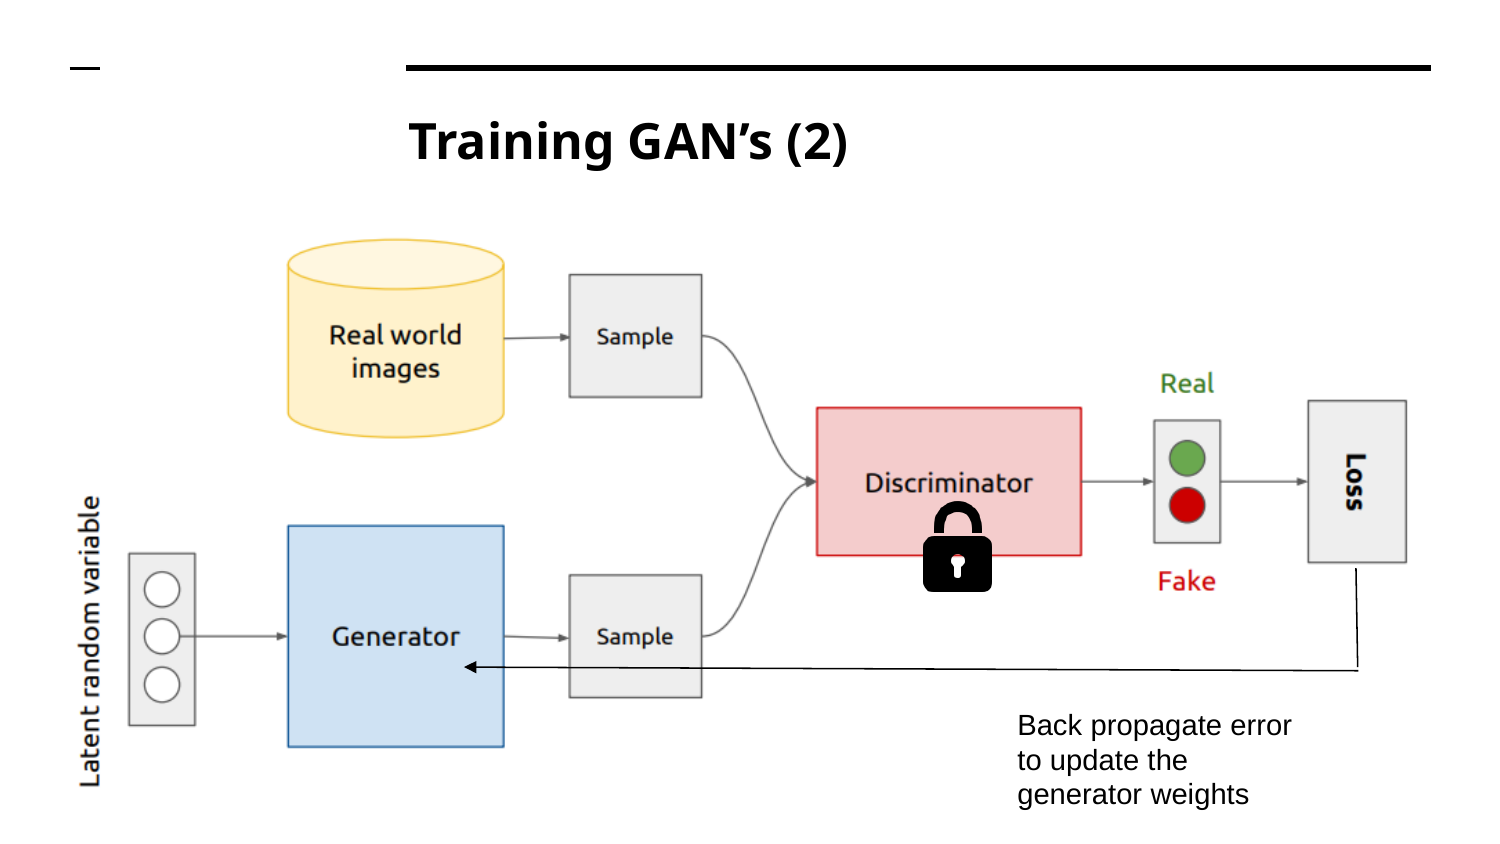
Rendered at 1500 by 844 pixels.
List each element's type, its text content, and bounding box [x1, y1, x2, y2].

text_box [463, 666, 1359, 671]
picture [24, 205, 1476, 824]
title Training GAN’s (2) [393, 94, 1431, 199]
